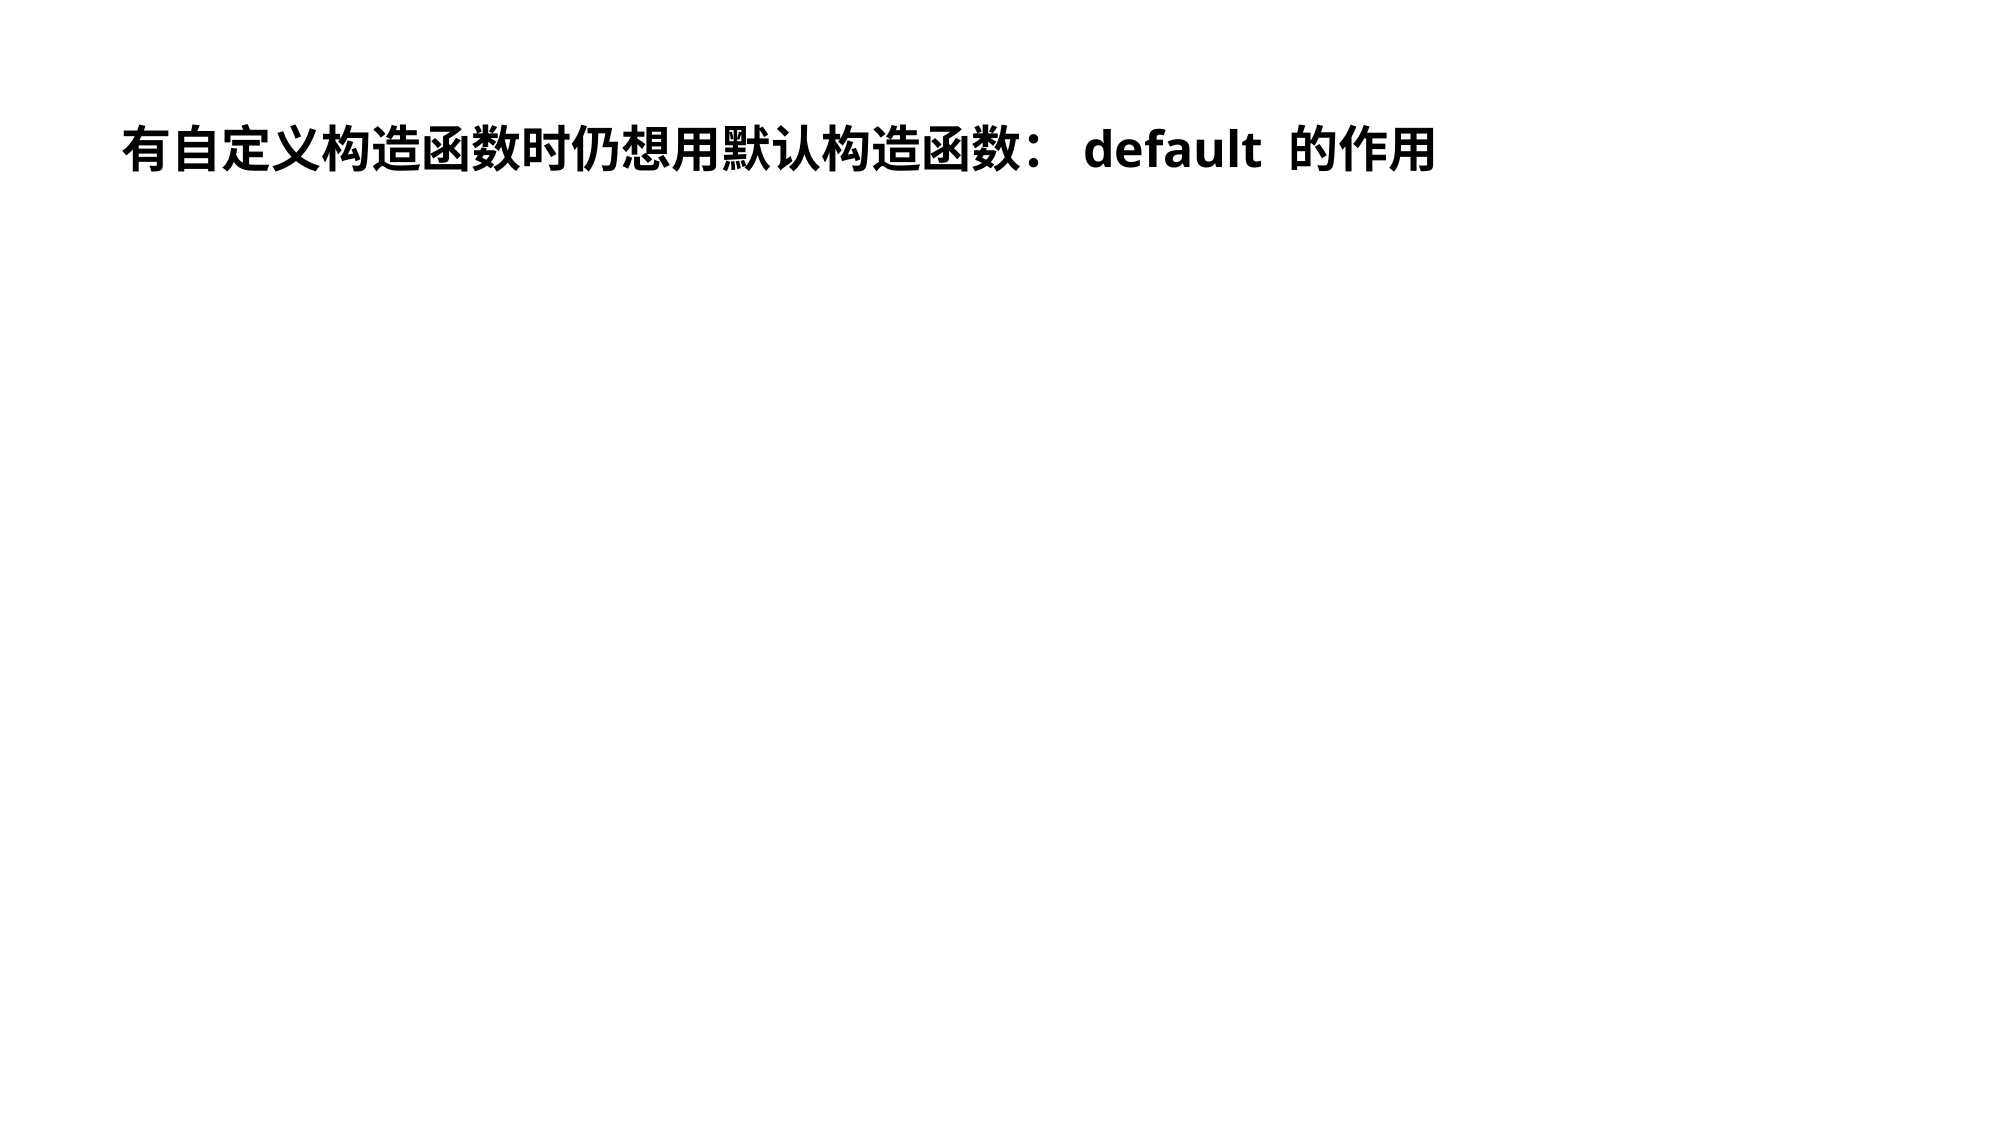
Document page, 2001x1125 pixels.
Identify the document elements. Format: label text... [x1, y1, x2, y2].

title 有自定义构造函数时仍想用默认构造函数：default 的作用 [106, 42, 1832, 260]
